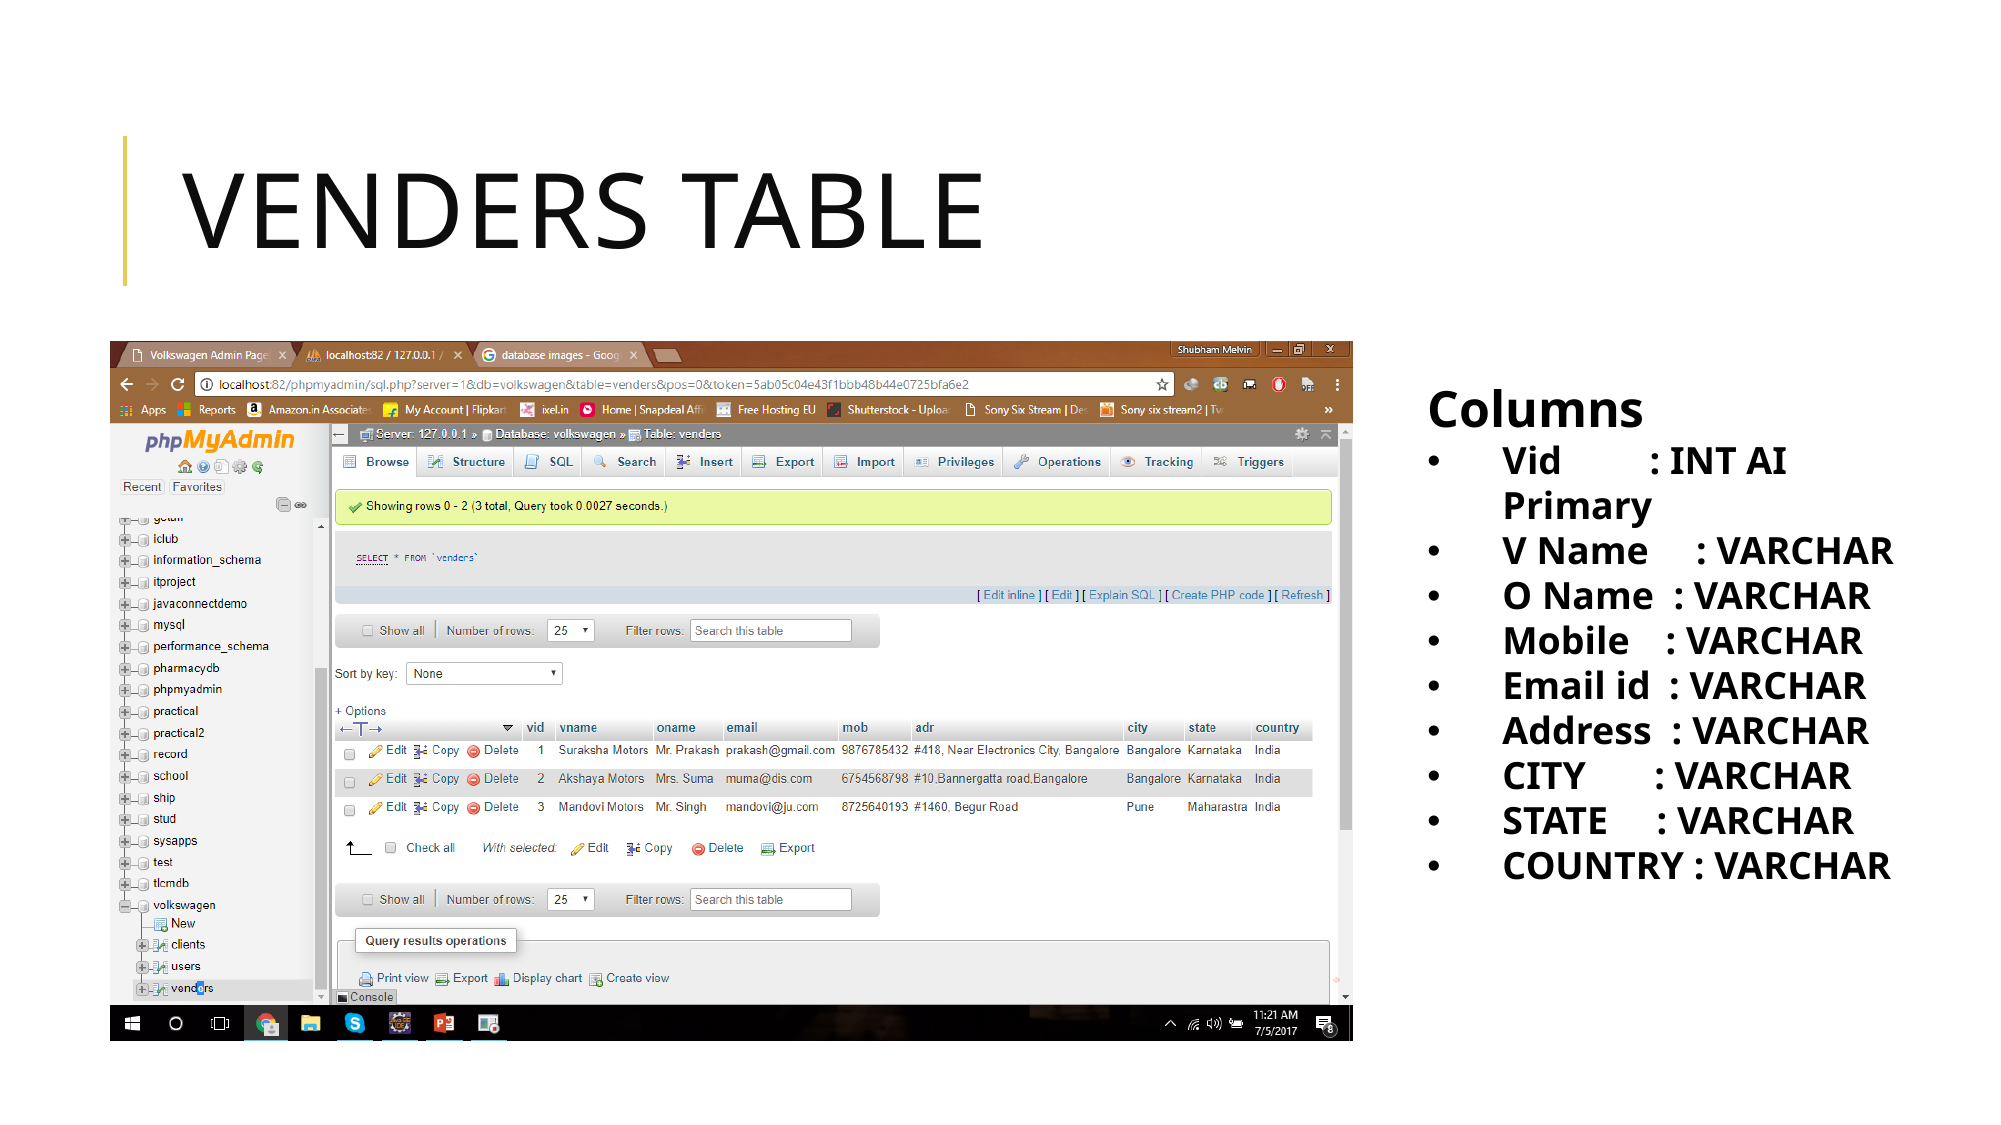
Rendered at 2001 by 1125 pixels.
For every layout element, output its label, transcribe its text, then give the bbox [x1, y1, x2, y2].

title Venders table [168, 96, 1763, 342]
text_box Columns Vid : INT AI Primary V Name : VARCHAR O Name : VARCHAR Mobile : VARCHAR Email id : VARCHAR Address : VARCHAR CITY : VARCHAR STATE : VARCHAR COUNTRY : VARCHAR [1412, 370, 1944, 895]
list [110, 341, 1354, 1041]
